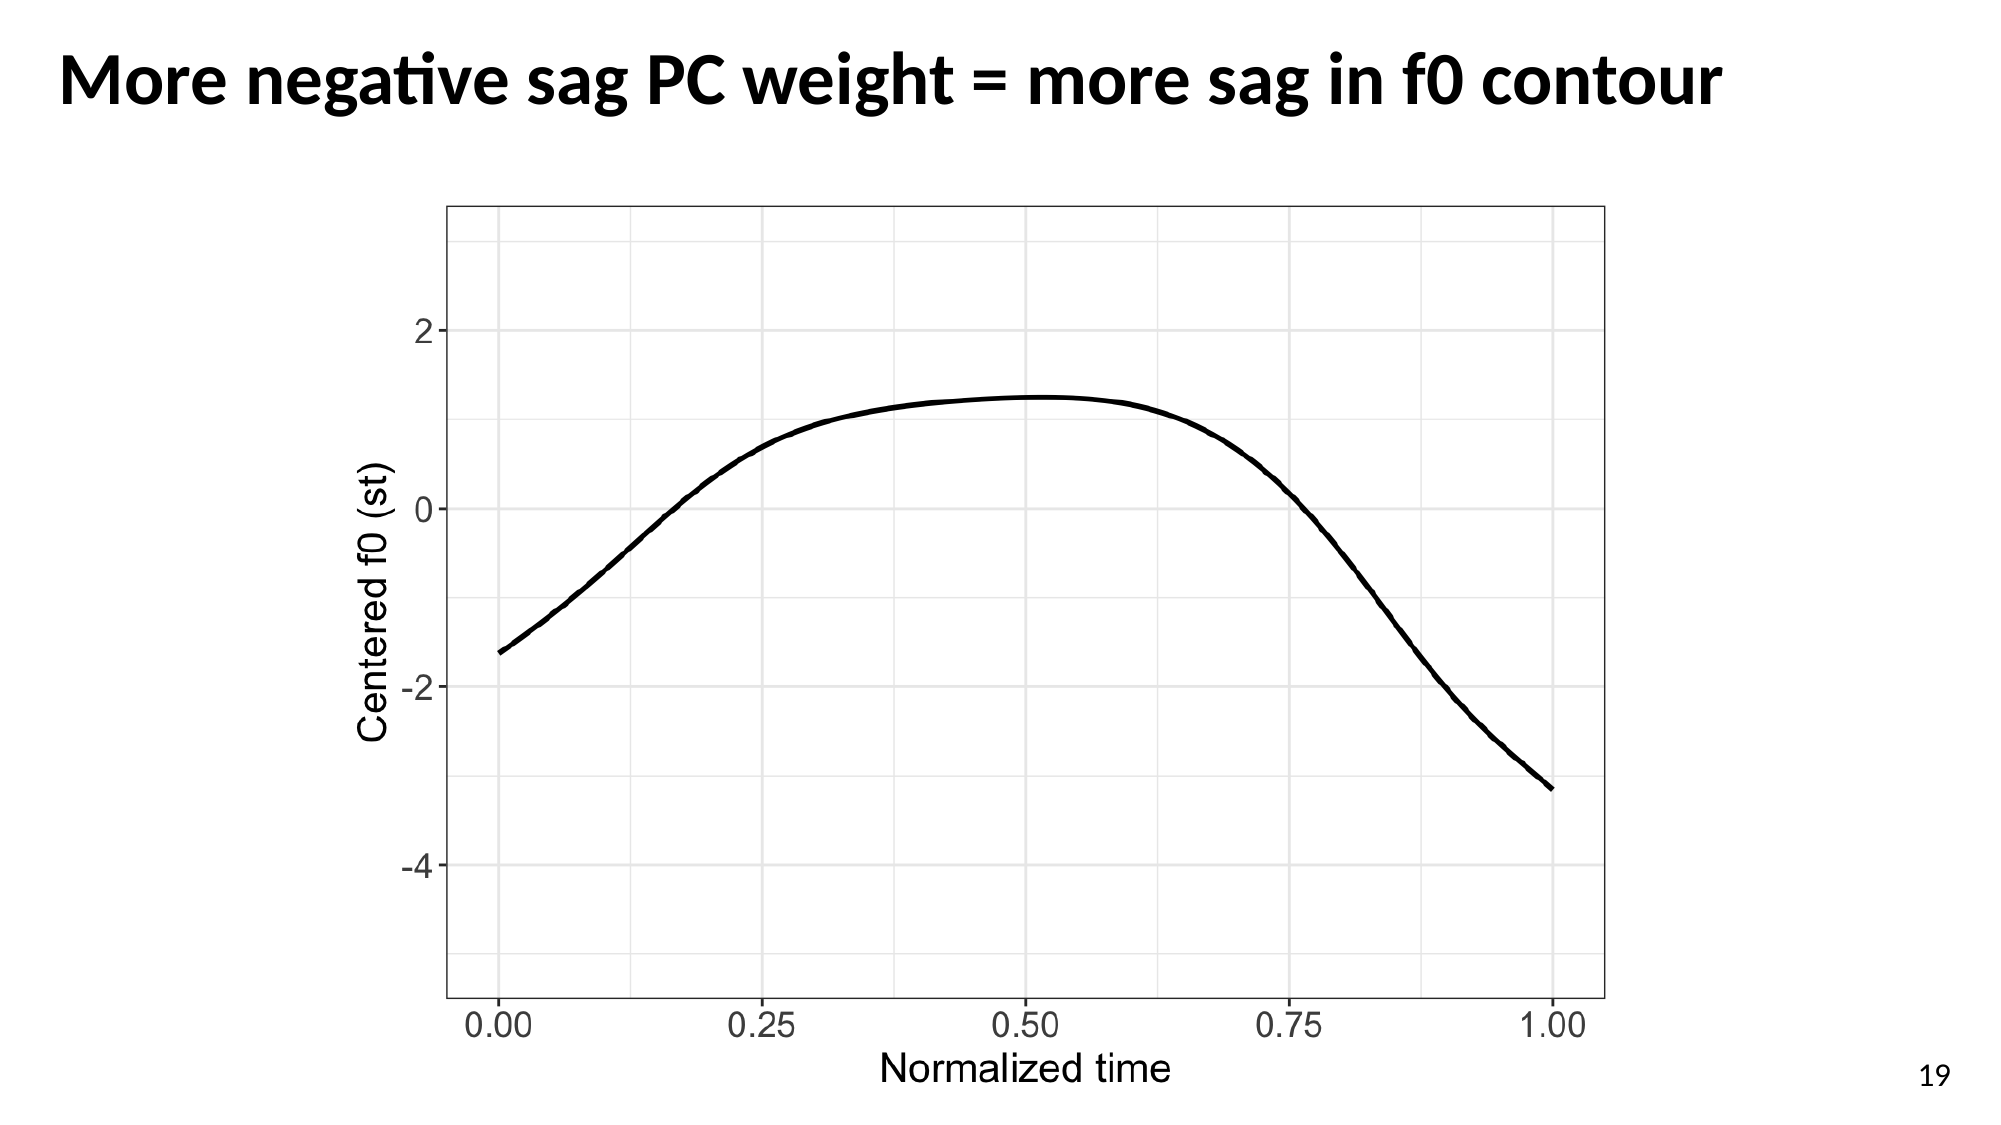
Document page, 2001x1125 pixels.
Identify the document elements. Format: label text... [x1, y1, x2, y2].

slide_number 19 [1619, 1042, 1966, 1103]
picture [343, 191, 1619, 1103]
text_box More negative sag PC weight = more sag in f0 contour [43, 22, 1840, 128]
